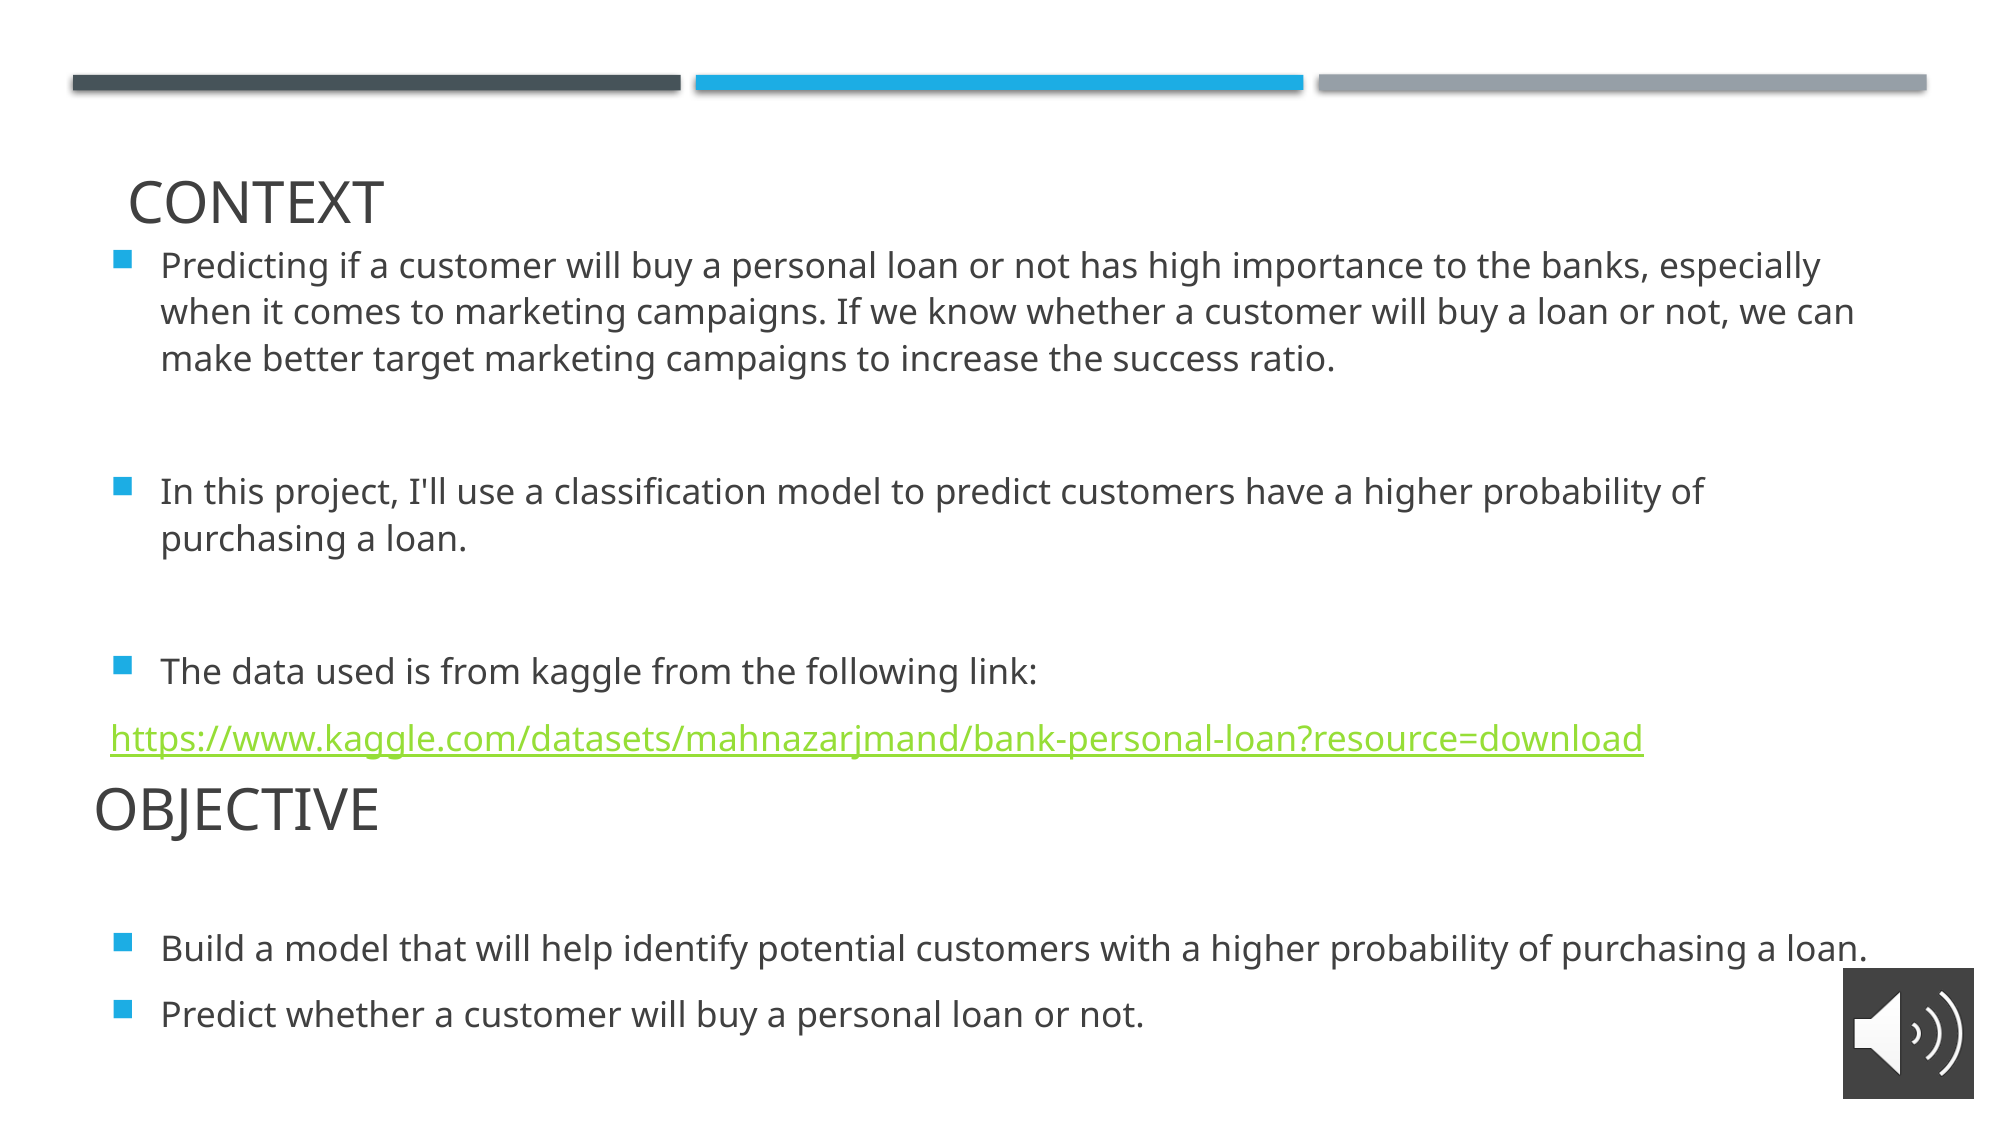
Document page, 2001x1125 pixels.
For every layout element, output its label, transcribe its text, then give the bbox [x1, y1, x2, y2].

title Objective [78, 655, 1888, 851]
text_box Predicting if a customer will buy a personal loan or not has high importance to the banks, especially when it comes to marketing campaigns. If we know whether a customer will buy a loan or not, we can make better target marketing campaigns to increase the success ratio. In this project, I'll use a classification model to predict customers have a higher probability of purchasing a loan. The data used is from kaggle from the following link: https://www.kaggle.com/datasets/mahnazarjmand/bank-personal-loan?resource=download [95, 226, 1905, 776]
list Build a model that will help identify potential customers with a higher probability of purchasing a loan. Predict whether a customer will buy a personal loan or not. [95, 807, 1905, 1087]
picture [1841, 966, 1976, 1101]
text_box Context [112, 47, 1922, 243]
